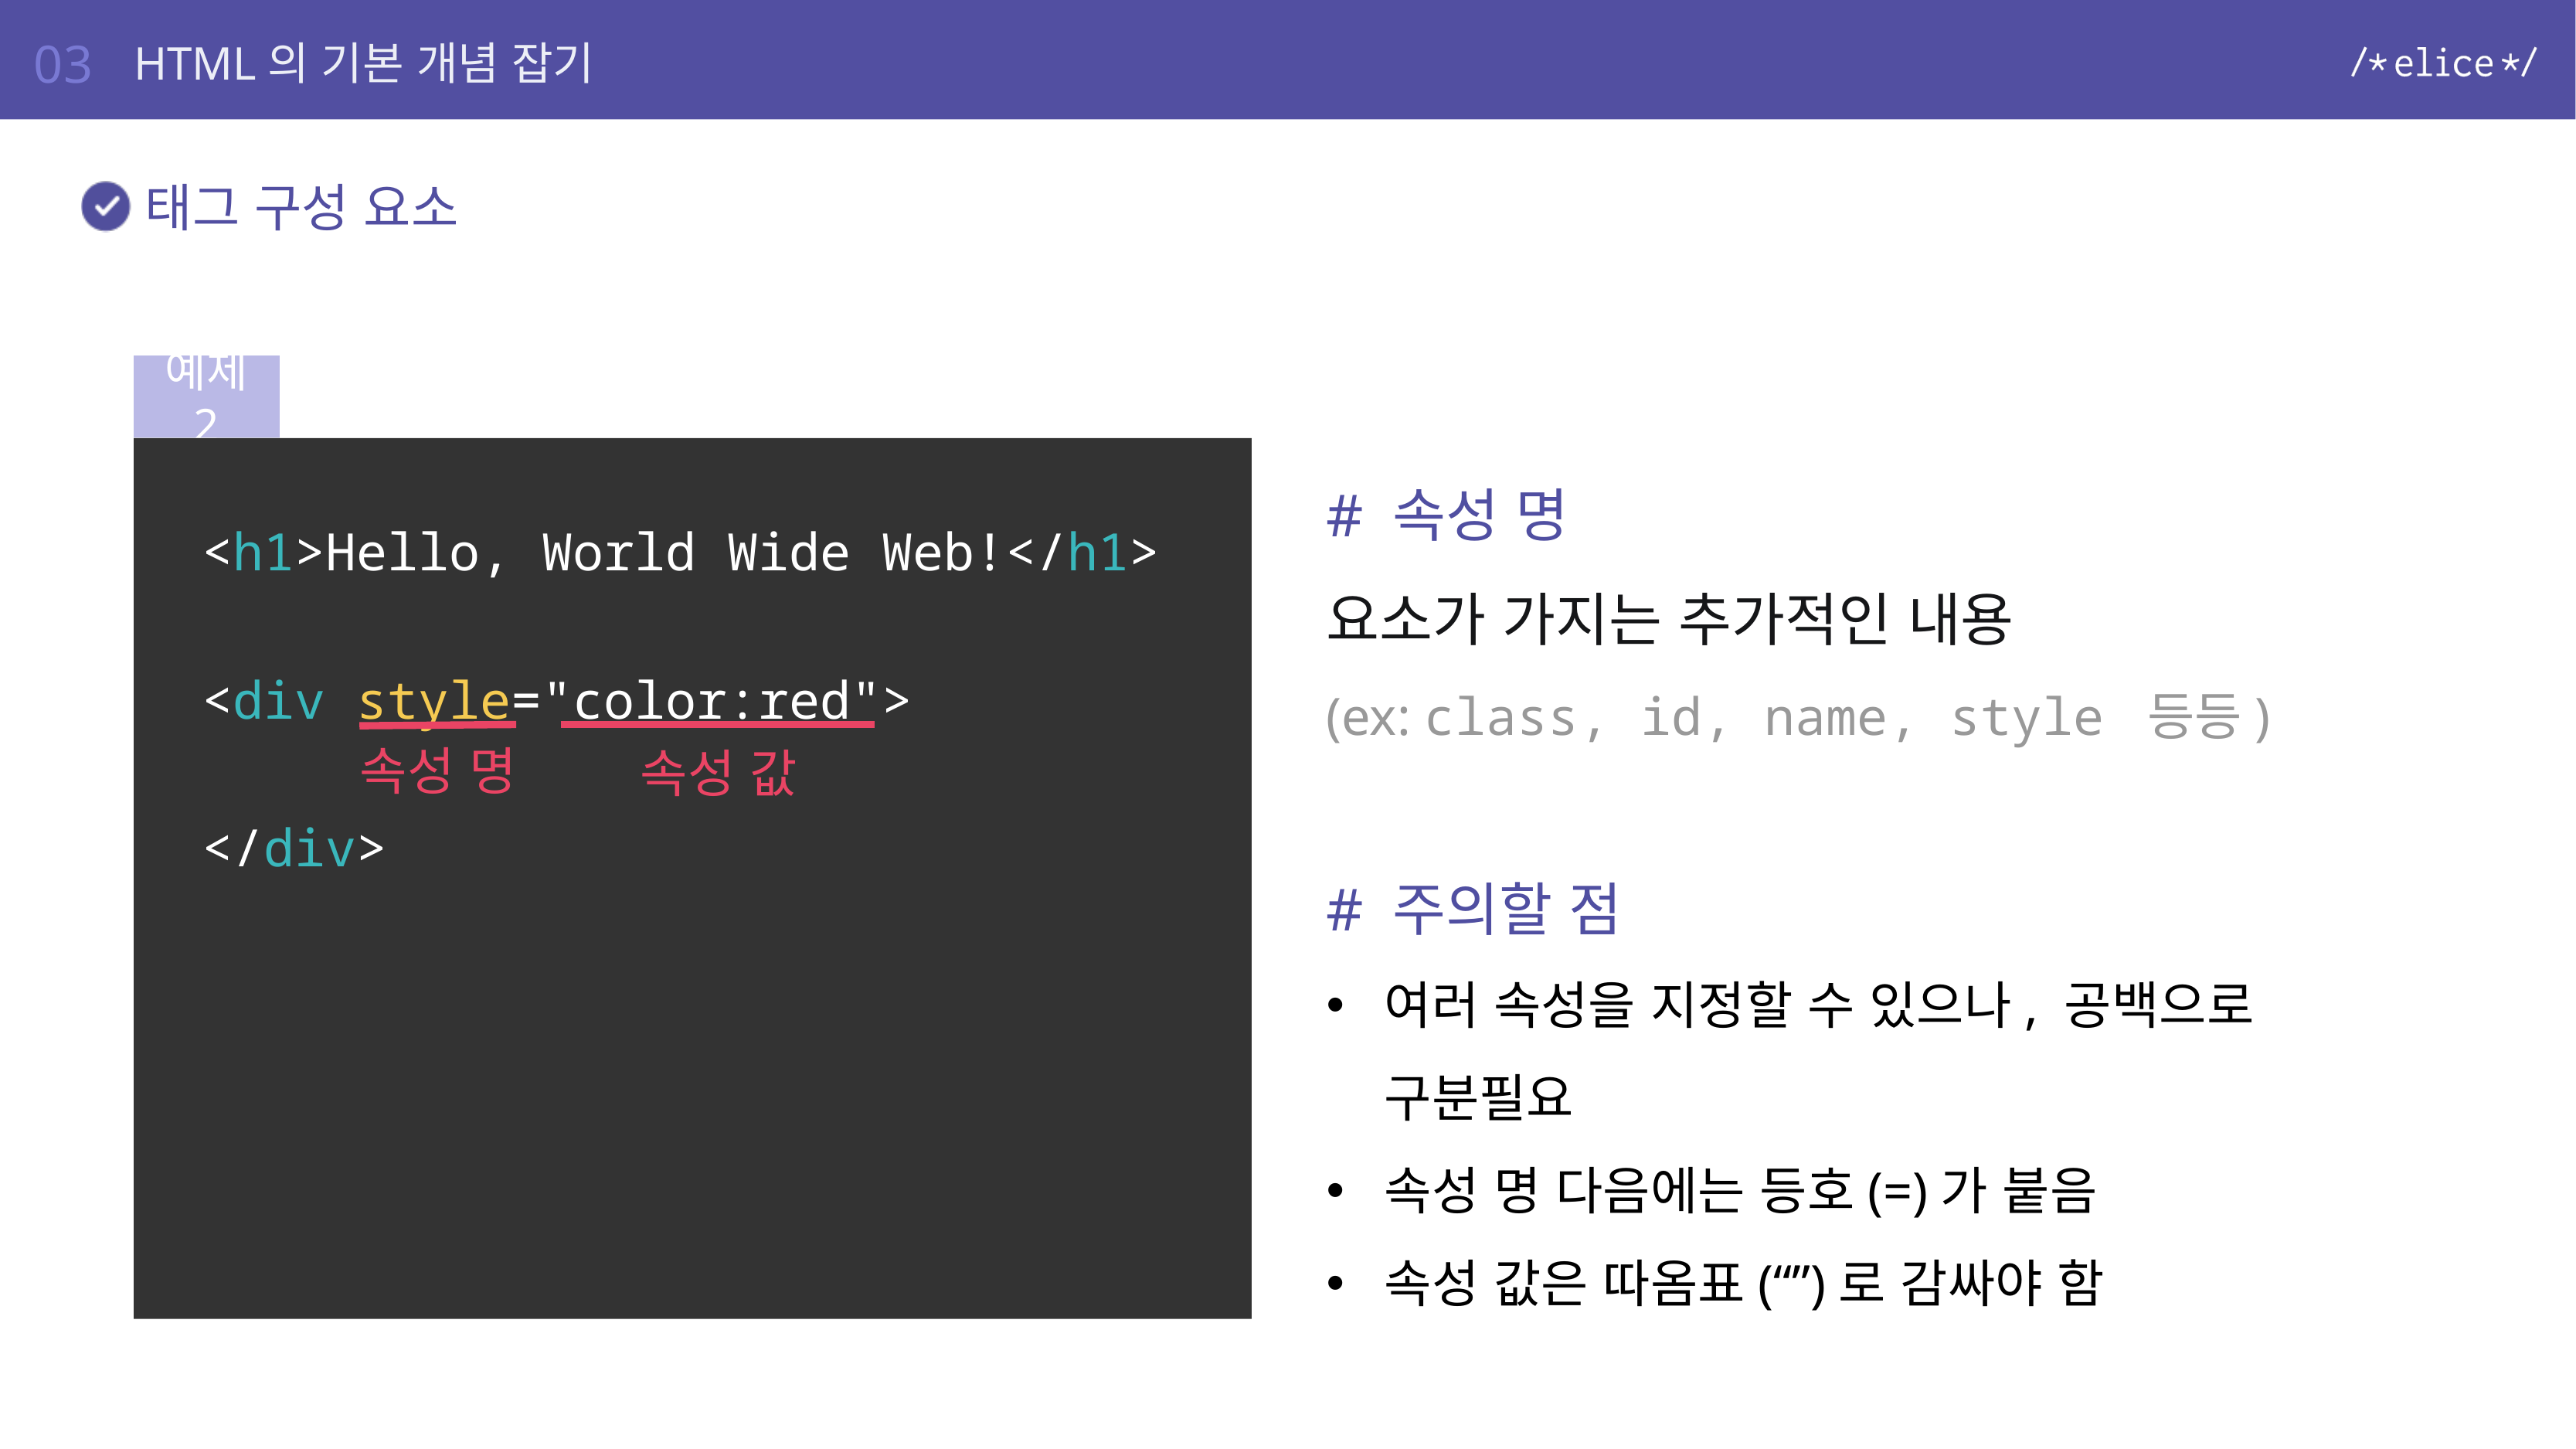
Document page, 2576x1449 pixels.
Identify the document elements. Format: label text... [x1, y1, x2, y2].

picture [2347, 32, 2542, 91]
text_box 속성 명 [348, 733, 582, 822]
list HTML의 기본 개념 잡기 [134, 17, 2311, 107]
text_box 속성 값 [629, 735, 862, 825]
list <h1>Hello, World Wide Web!</h1> <div style="color:red"> </div> [134, 437, 1252, 1319]
list 예제 2 [134, 355, 280, 437]
picture [81, 180, 133, 233]
list # 속성 명 요소가 가지는 추가적인 내용 (ex: class, id, name, style 등등) # 주의할 점 여러 속성을 지정할 수 있으나, 공백으로 구분필요 속성 명 다음에는 등호(=)가 붙음 속성 값은 따옴표(“”)로 감싸야 함 [1314, 437, 2442, 1319]
list 03 [33, 17, 134, 107]
list 태그 구성 요소 [134, 162, 2443, 251]
